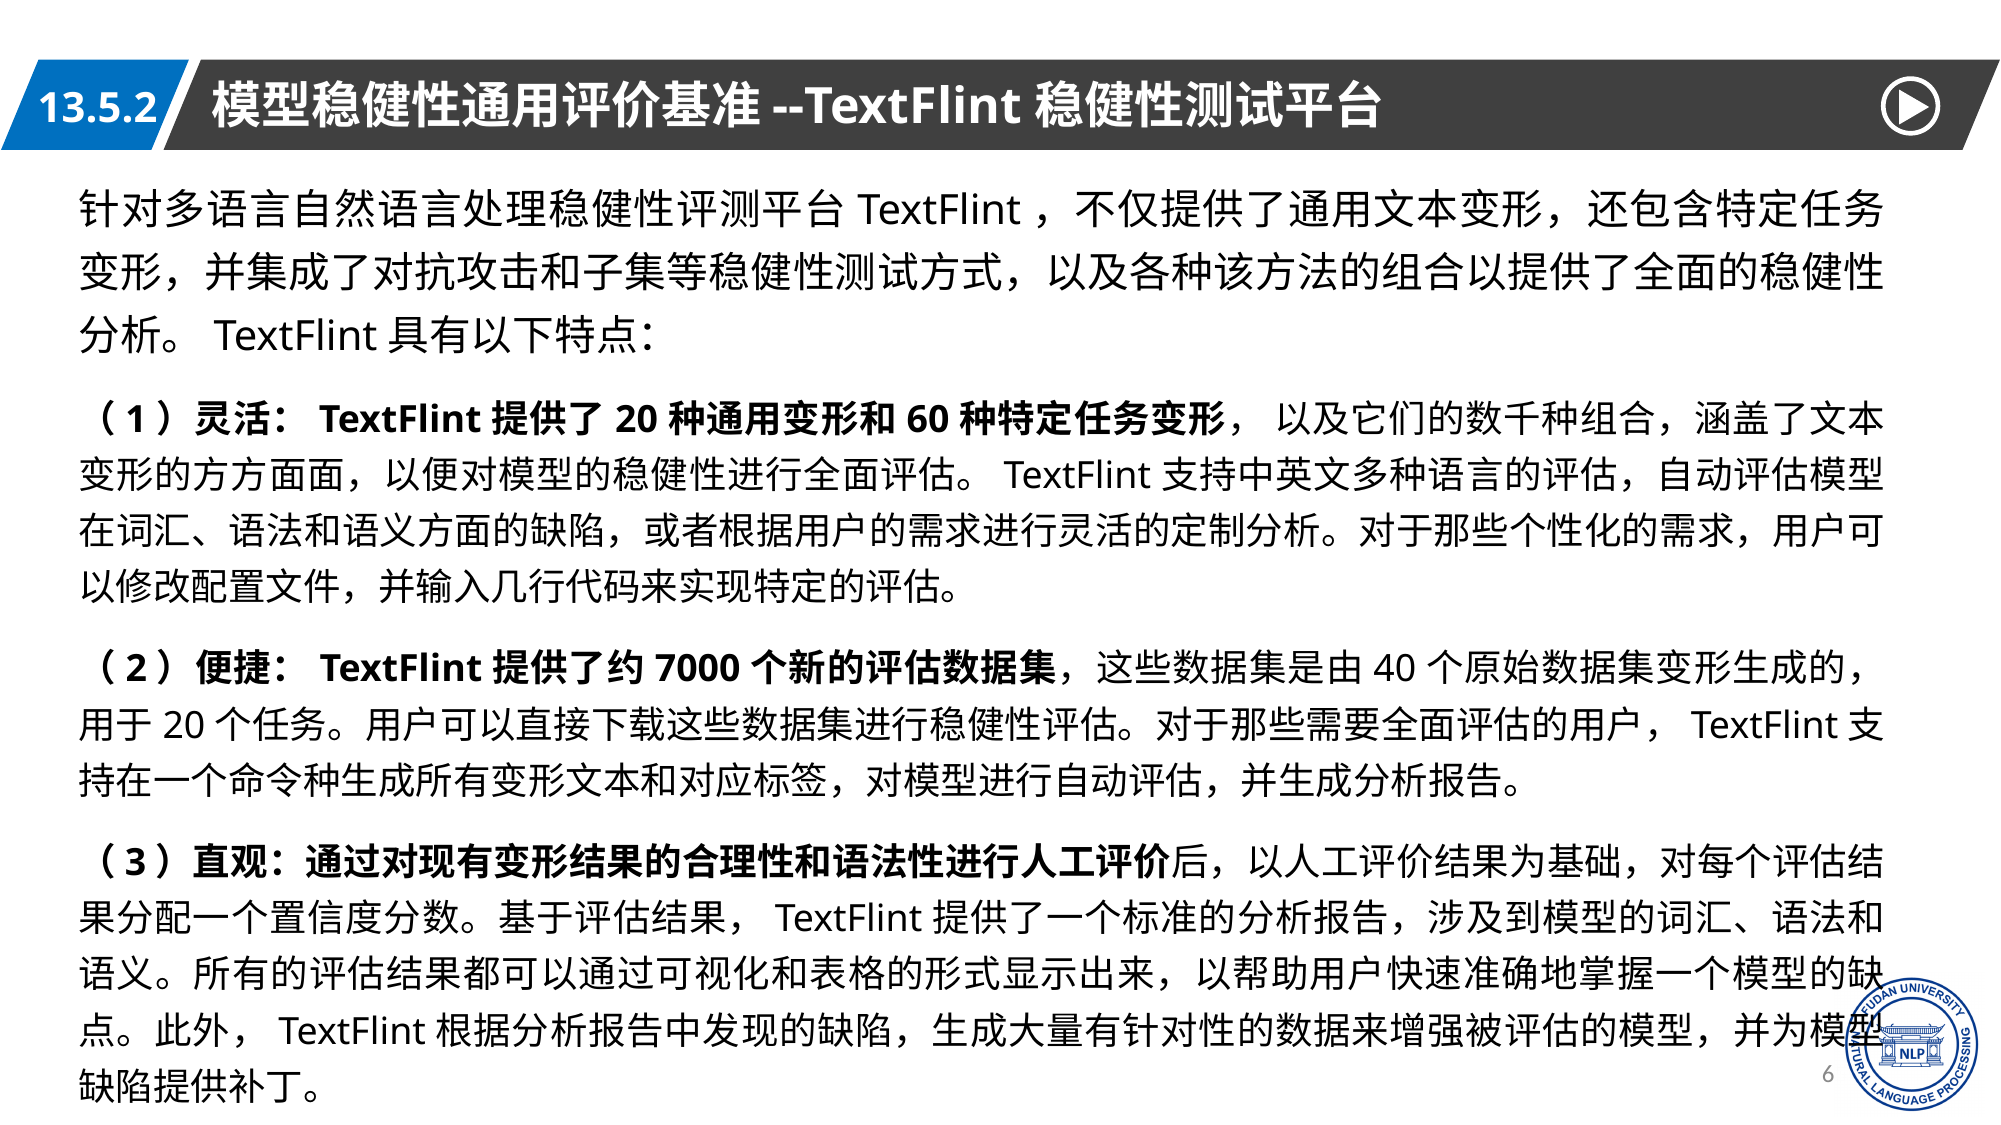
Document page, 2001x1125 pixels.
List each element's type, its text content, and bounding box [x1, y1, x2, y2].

text_box [1, 111, 157, 150]
text_box [163, 59, 2000, 150]
text_box 13.5.2 [17, 73, 179, 138]
text_box 针对多语言自然语言处理稳健性评测平台TextFlint，不仅提供了通用文本变形，还包含特定任务变形，并集成了对抗攻击和子集等稳健性测试方式，以及各种该方法的组合以提供了全面的稳健性分析。TextFlint具有以下特点： （1）灵活：TextFlint提供了20种通用变形和60种特定任务变形， 以及它们的数千种组合，涵盖了文本变形的方方面面，以便对模型的稳健性进行全面评估。TextFlint支持中英文多种语言的评估，自动评估模型在词汇、语法和语义方面的缺陷，或者根据用户的需求进行灵活的定制分析。对于那些个性化的需求，用户可以修改配置文件，并输入几行代码来实现特定的评估。 （2）便捷：TextFlint提供了约7000个新的评估数据集，这些数据集是由40个原始数据集变形生成的，用于20个任务。用户可以直接下载这些数据集进行稳健性评估。对于那些需要全面评估的用户，TextFlint支持在一个命令种生成所有变形文本和对应标签，对模型进行自动评估，并生成分析报告。 （3）直观：通过对现有变形结果的合理性和语法性进行人工评价后，以人工评价结果为基础，对每个评估结果分配一个置信度分数。基于评估结果，TextFlint提供了一个标准的分析报告，涉及到模型的词汇、语法和语义。所有的评估结果都可以通过可视化和表格的形式显示出来，以帮助用户快速准确地掌握一个模型的缺点。此外，TextFlint根据分析报告中发现的缺陷，生成大量有针对性的数据来增强被评估的模型，并为模型缺陷提供补丁。 [63, 163, 1900, 1116]
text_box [1883, 78, 1939, 134]
text_box [32, 59, 189, 84]
picture [1834, 972, 1985, 1117]
text_box 模型稳健性通用评价基准--TextFlint稳健性测试平台 [196, 66, 1399, 142]
